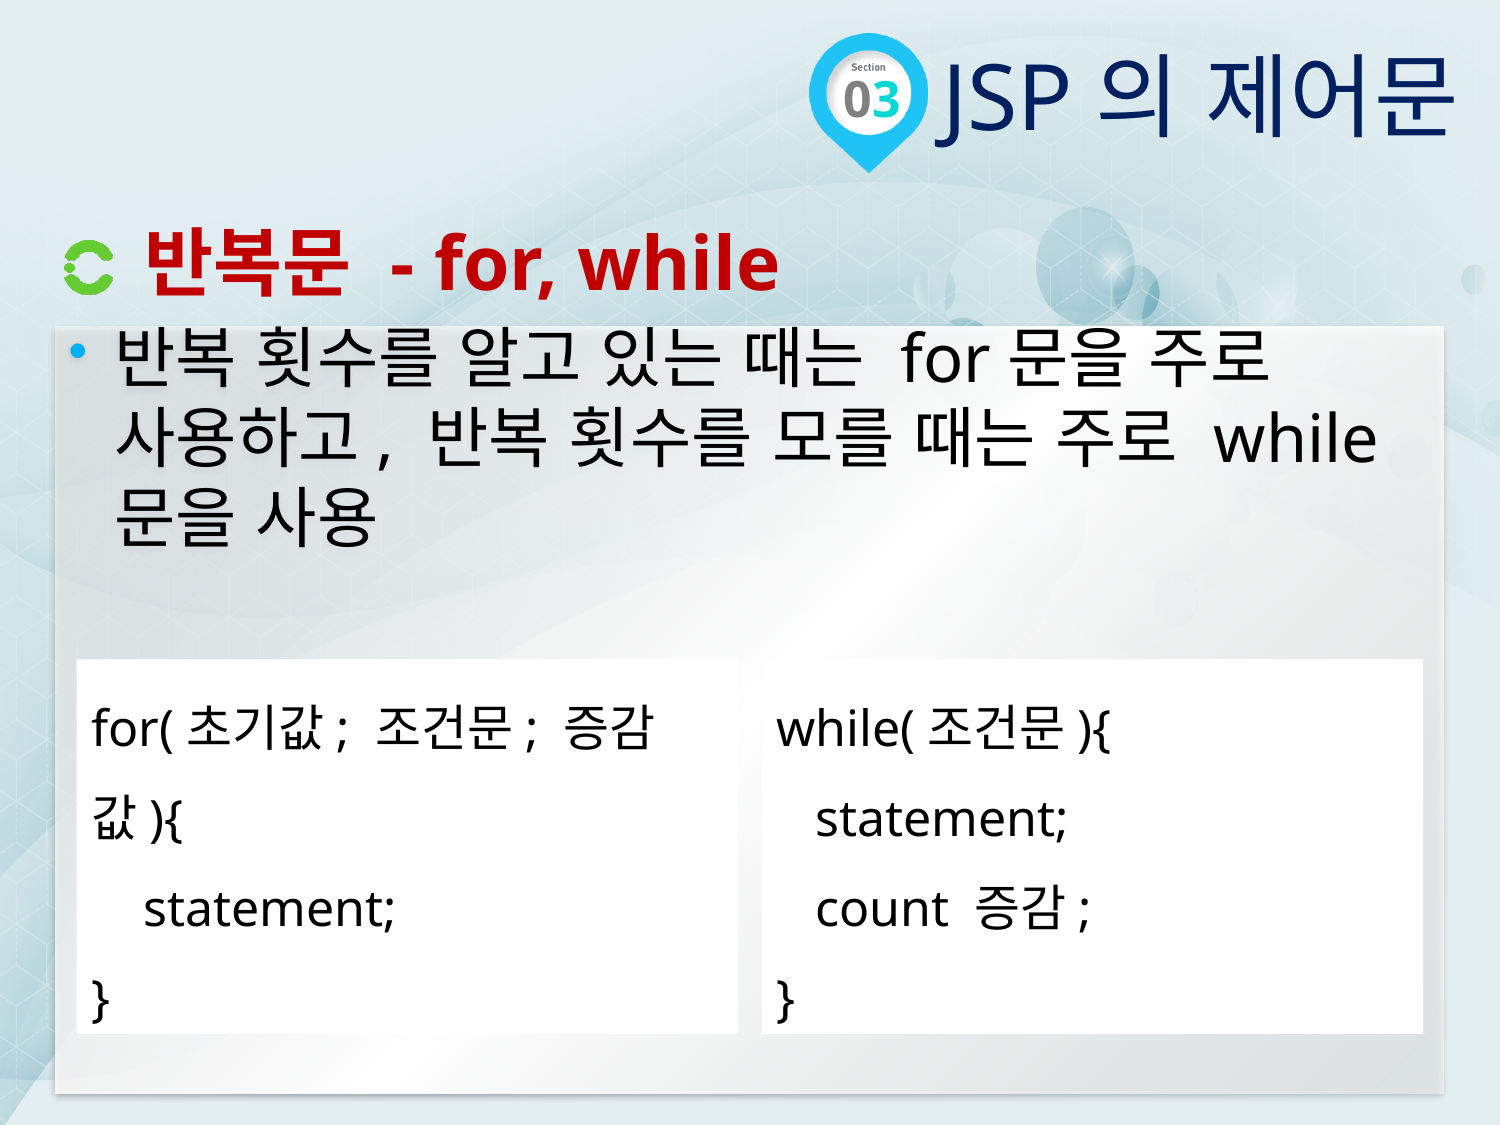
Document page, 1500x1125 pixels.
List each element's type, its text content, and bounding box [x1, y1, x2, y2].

text_box 반복문 - for, while [129, 208, 797, 313]
title JSP의 제어문 [0, 0, 1500, 188]
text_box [808, 33, 928, 173]
text_box for(초기값; 조건문; 증감값){ statement; } [76, 659, 739, 1034]
picture [64, 240, 113, 295]
text_box while(조건문){ statement; count 증감; } [761, 659, 1424, 1034]
list 반복 횟수를 알고 있는 때는 for문을 주로 사용하고, 반복 횟수를 모를 때는 주로 while문을 사용 [54, 324, 1445, 1096]
